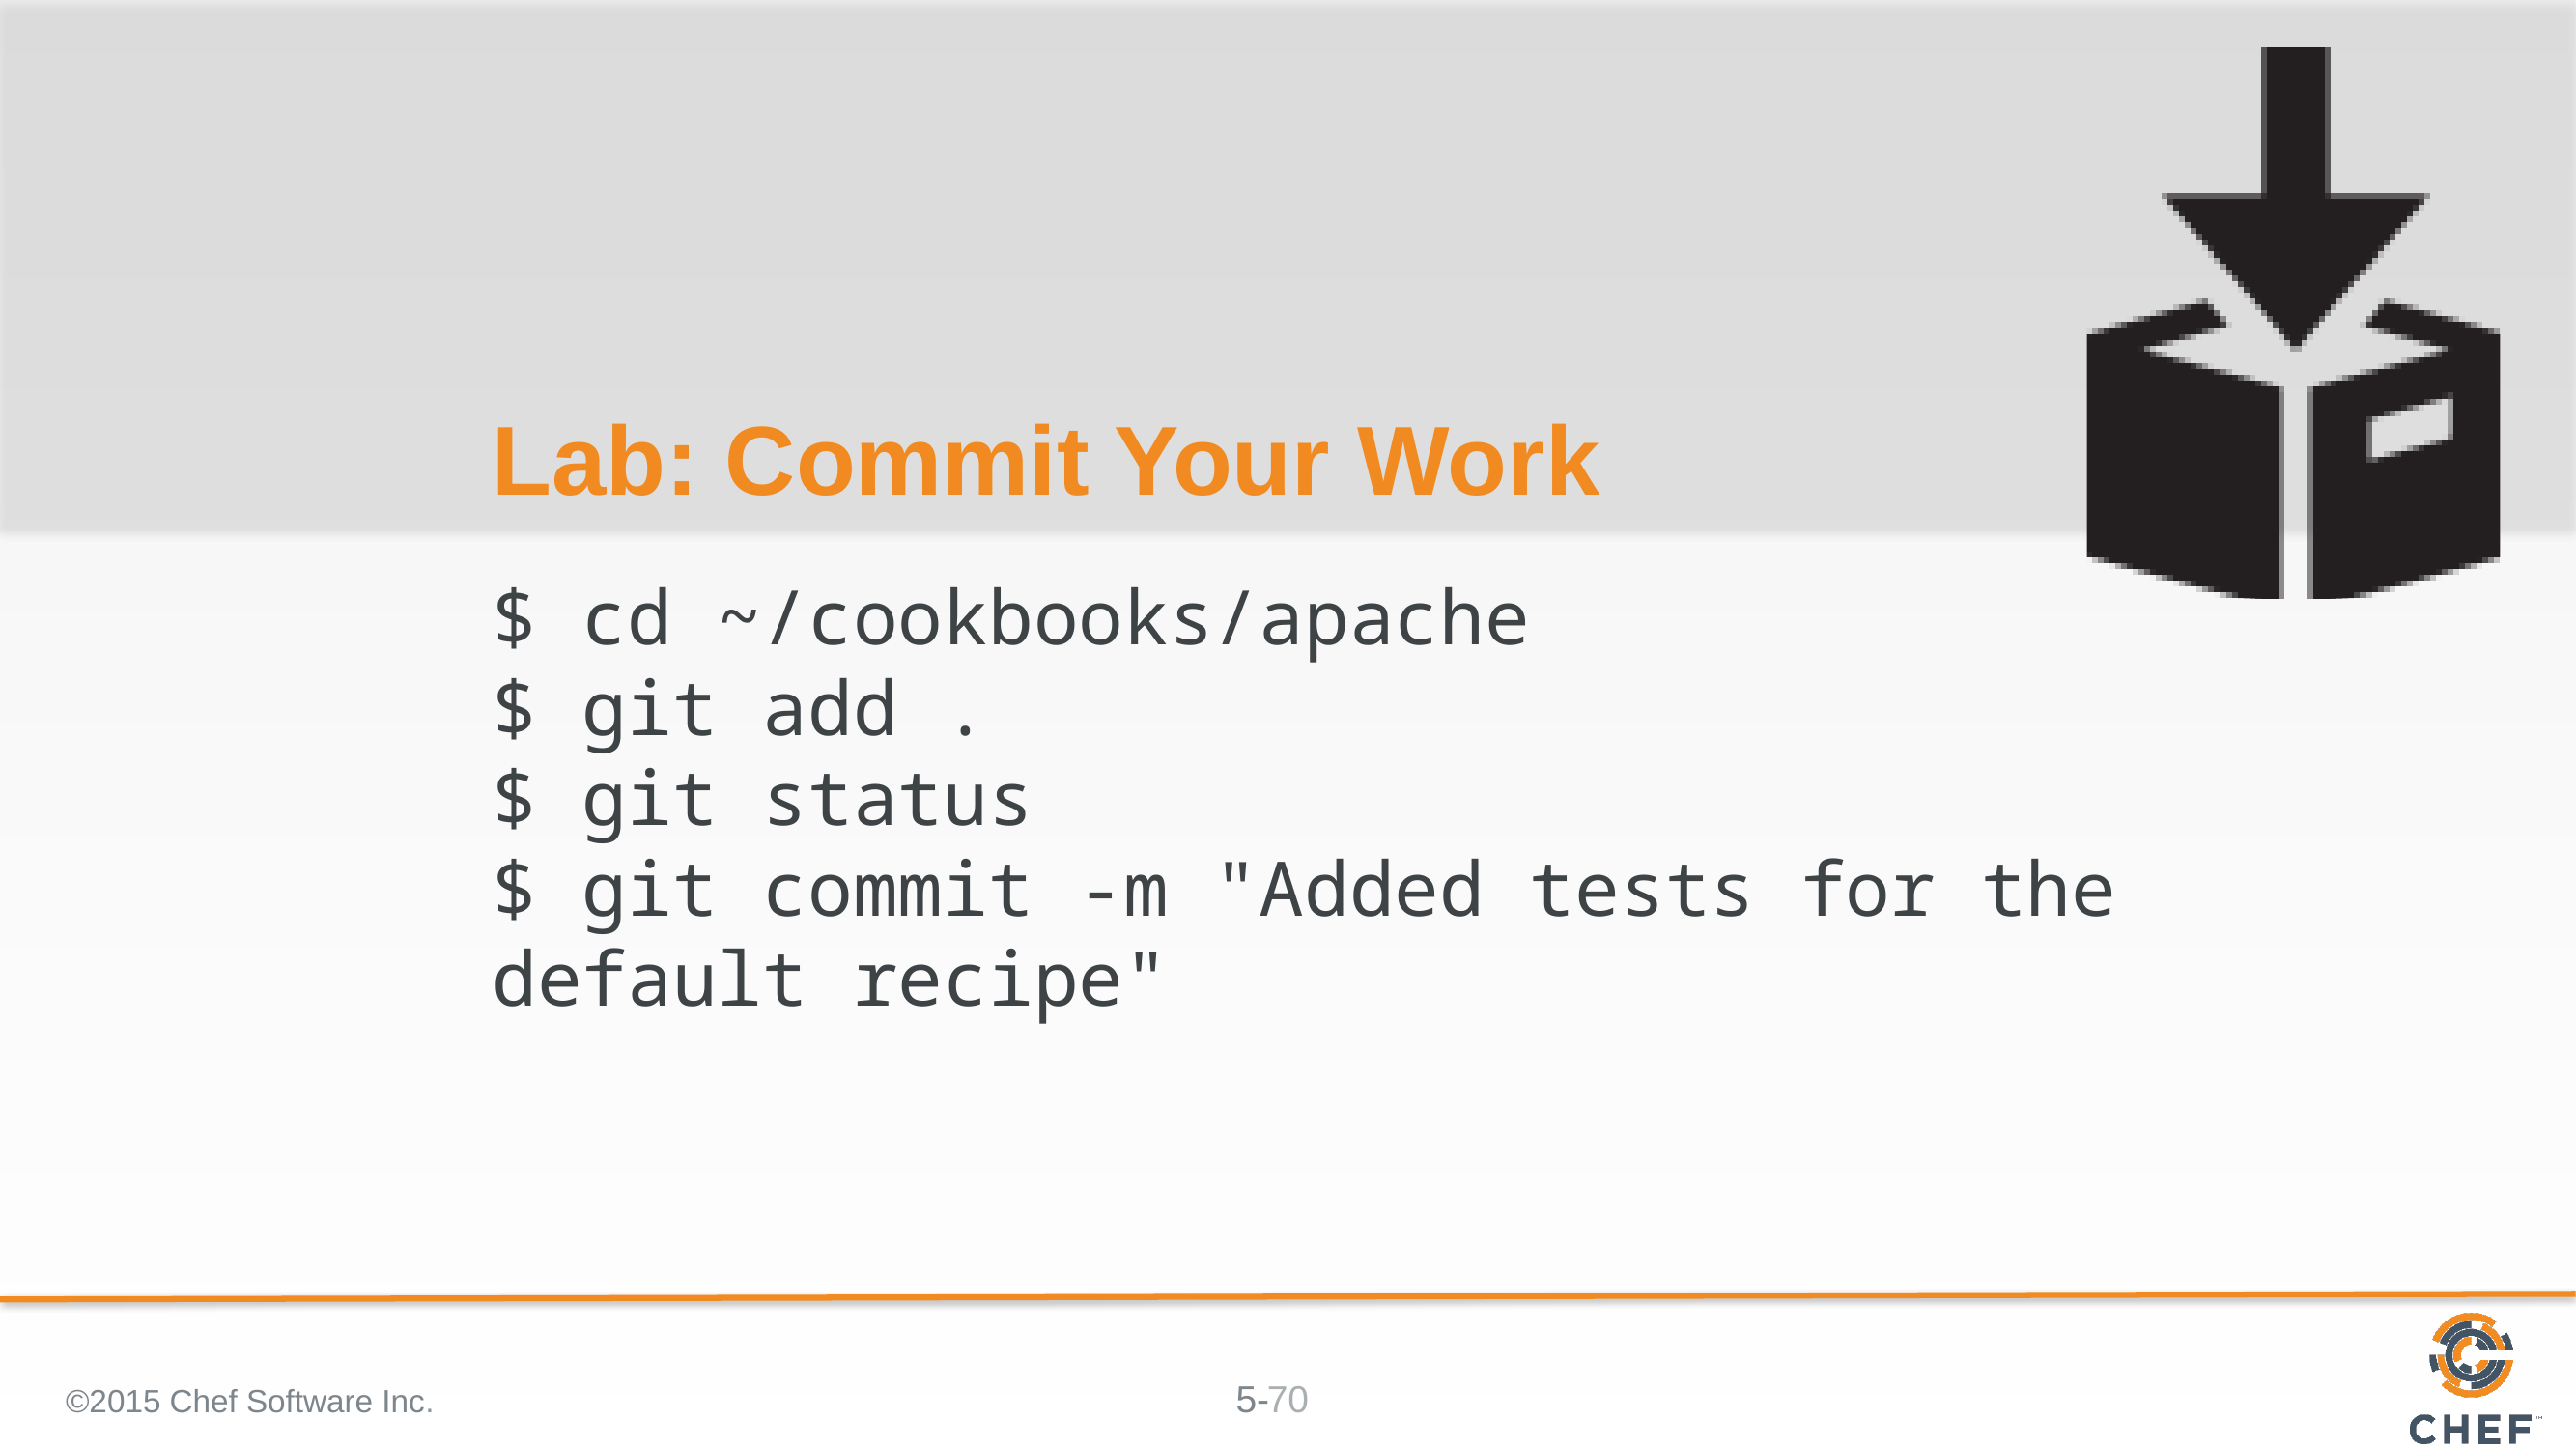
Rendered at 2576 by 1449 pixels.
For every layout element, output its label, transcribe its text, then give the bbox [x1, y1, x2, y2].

picture [2399, 1297, 2550, 1449]
subtitle $ cd ~/cookbooks/apache $ git add . $ git status $ git commit -m "Added tests for the default recipe" [477, 555, 2217, 1087]
title Lab: Commit Your Work [477, 395, 2217, 531]
slide_number 70 [998, 1359, 1578, 1437]
footer ©2015 Chef Software Inc. [51, 1359, 952, 1440]
